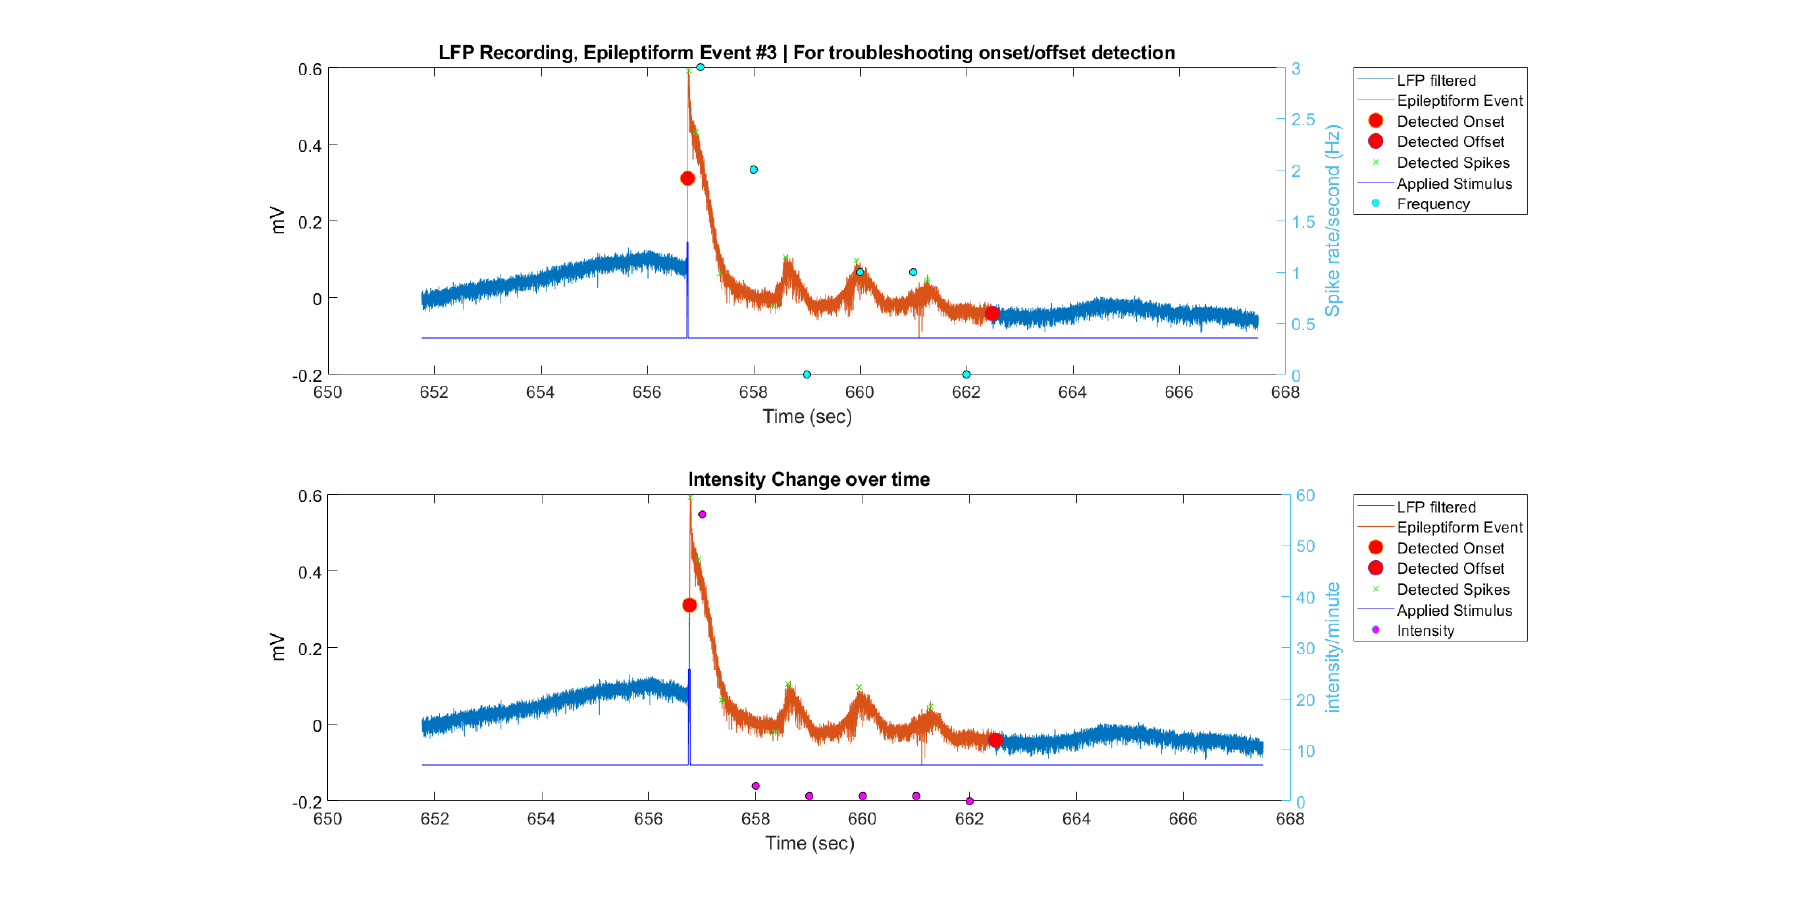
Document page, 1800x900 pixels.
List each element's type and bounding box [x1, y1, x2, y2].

picture [126, 0, 1674, 900]
